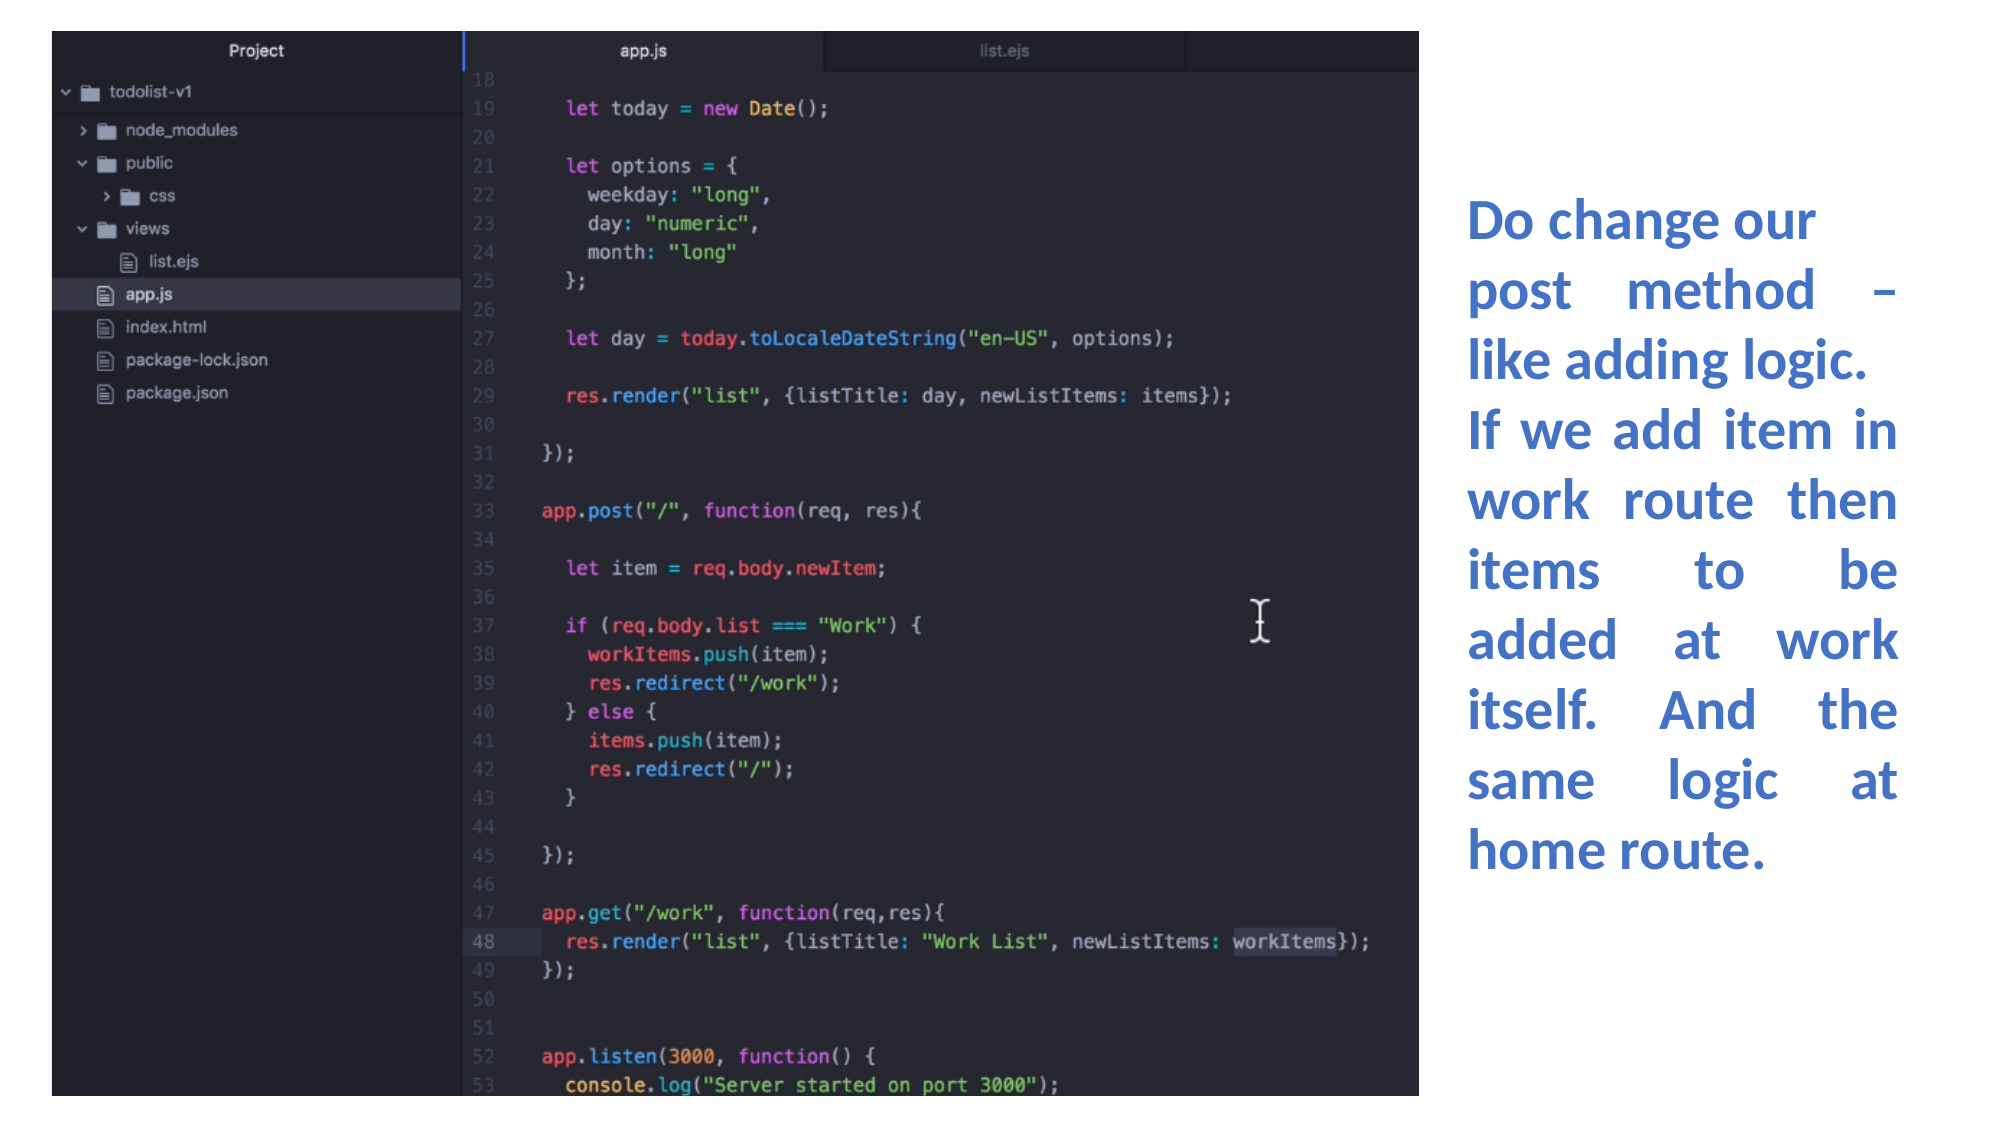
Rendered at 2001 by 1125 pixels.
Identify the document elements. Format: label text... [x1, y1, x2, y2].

picture [51, 31, 1420, 1096]
text_box Do change our post method – like adding logic. If we add item in work route then items to be added at work itself. And the same logic at home route. [1452, 173, 1915, 889]
